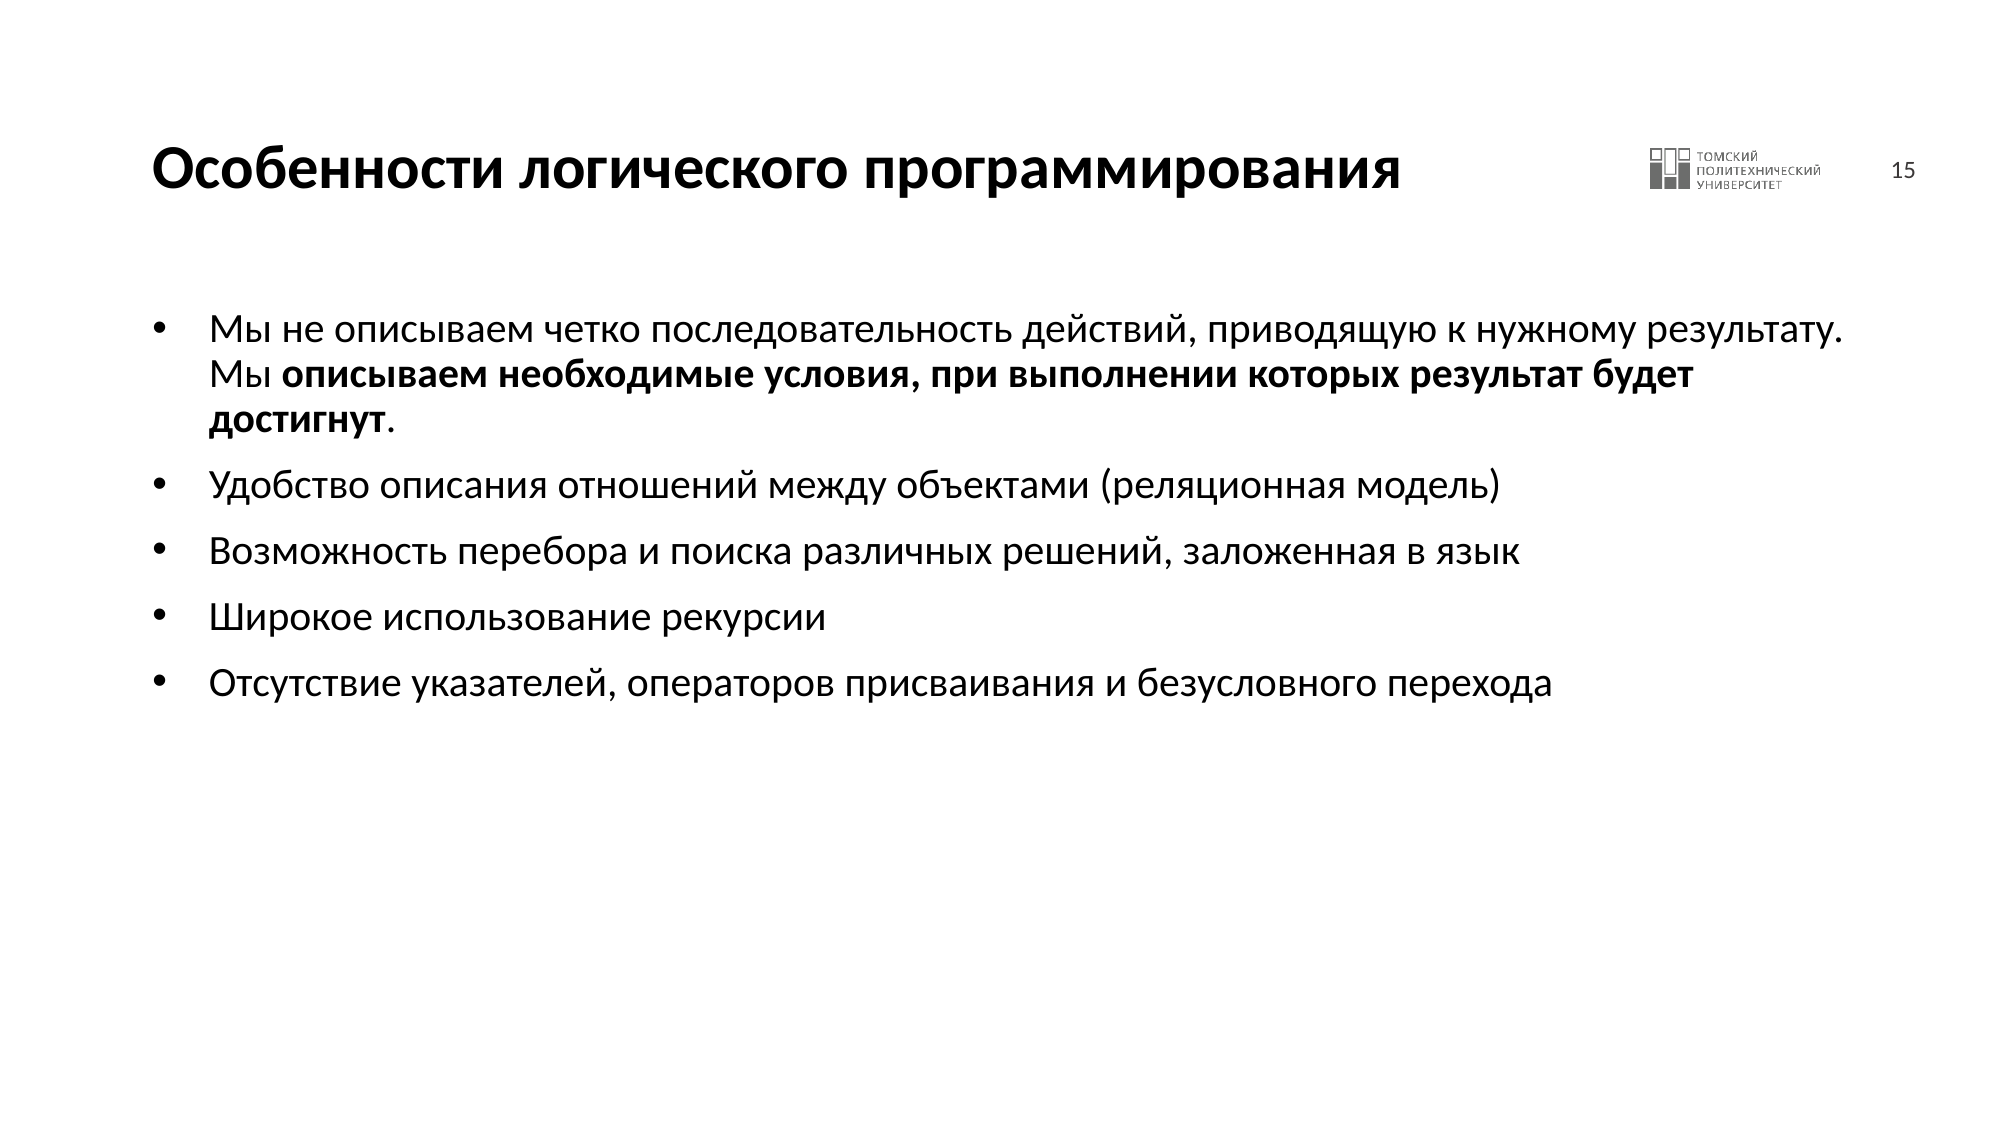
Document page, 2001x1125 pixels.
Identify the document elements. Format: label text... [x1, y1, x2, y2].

title Особенности логического программирования [137, 103, 1608, 234]
picture [1650, 148, 1820, 189]
list Мы не описываем четко последовательность действий, приводящую к нужному результату. Мы описываем необходимые условия, при выполнении которых результат будет достигнут. Удобство описания отношений между объектами (реляционная модель) Возможность перебора и поиска различных решений, заложенная в язык Широкое использование рекурсии Отсутствие указателей, операторов присваивания и безусловного перехода [137, 299, 1863, 1014]
